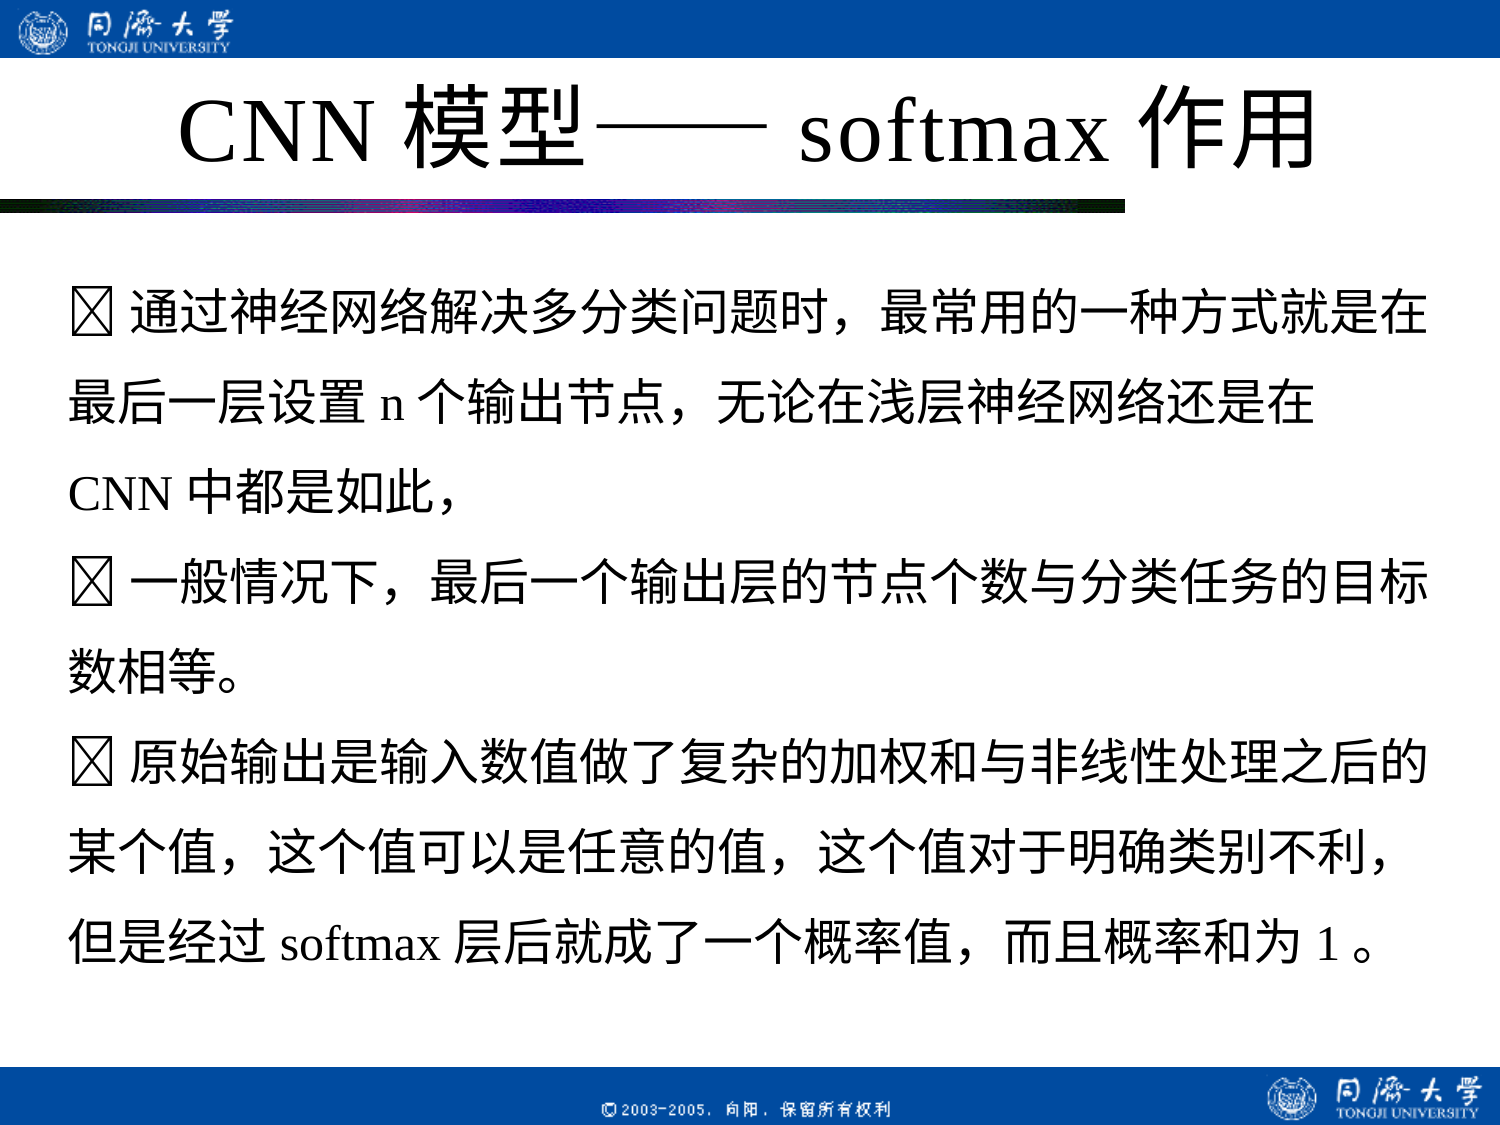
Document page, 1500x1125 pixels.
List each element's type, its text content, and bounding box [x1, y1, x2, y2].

text_box 通过神经网络解决多分类问题时，最常用的一种方式就是在最后一层设置n个输出节点，无论在浅层神经网络还是在CNN中都是如此， 一般情况下，最后一个输出层的节点个数与分类任务的目标数相等。 原始输出是输入数值做了复杂的加权和与非线性处理之后的某个值，这个值可以是任意的值，这个值对于明确类别不利，但是经过softmax层后就成了一个概率值，而且概率和为1。 [53, 243, 1448, 1039]
title CNN模型——softmax作用 [112, 62, 1388, 188]
picture [0, 199, 1125, 213]
picture [0, 1067, 1500, 1125]
picture [0, 0, 1500, 58]
